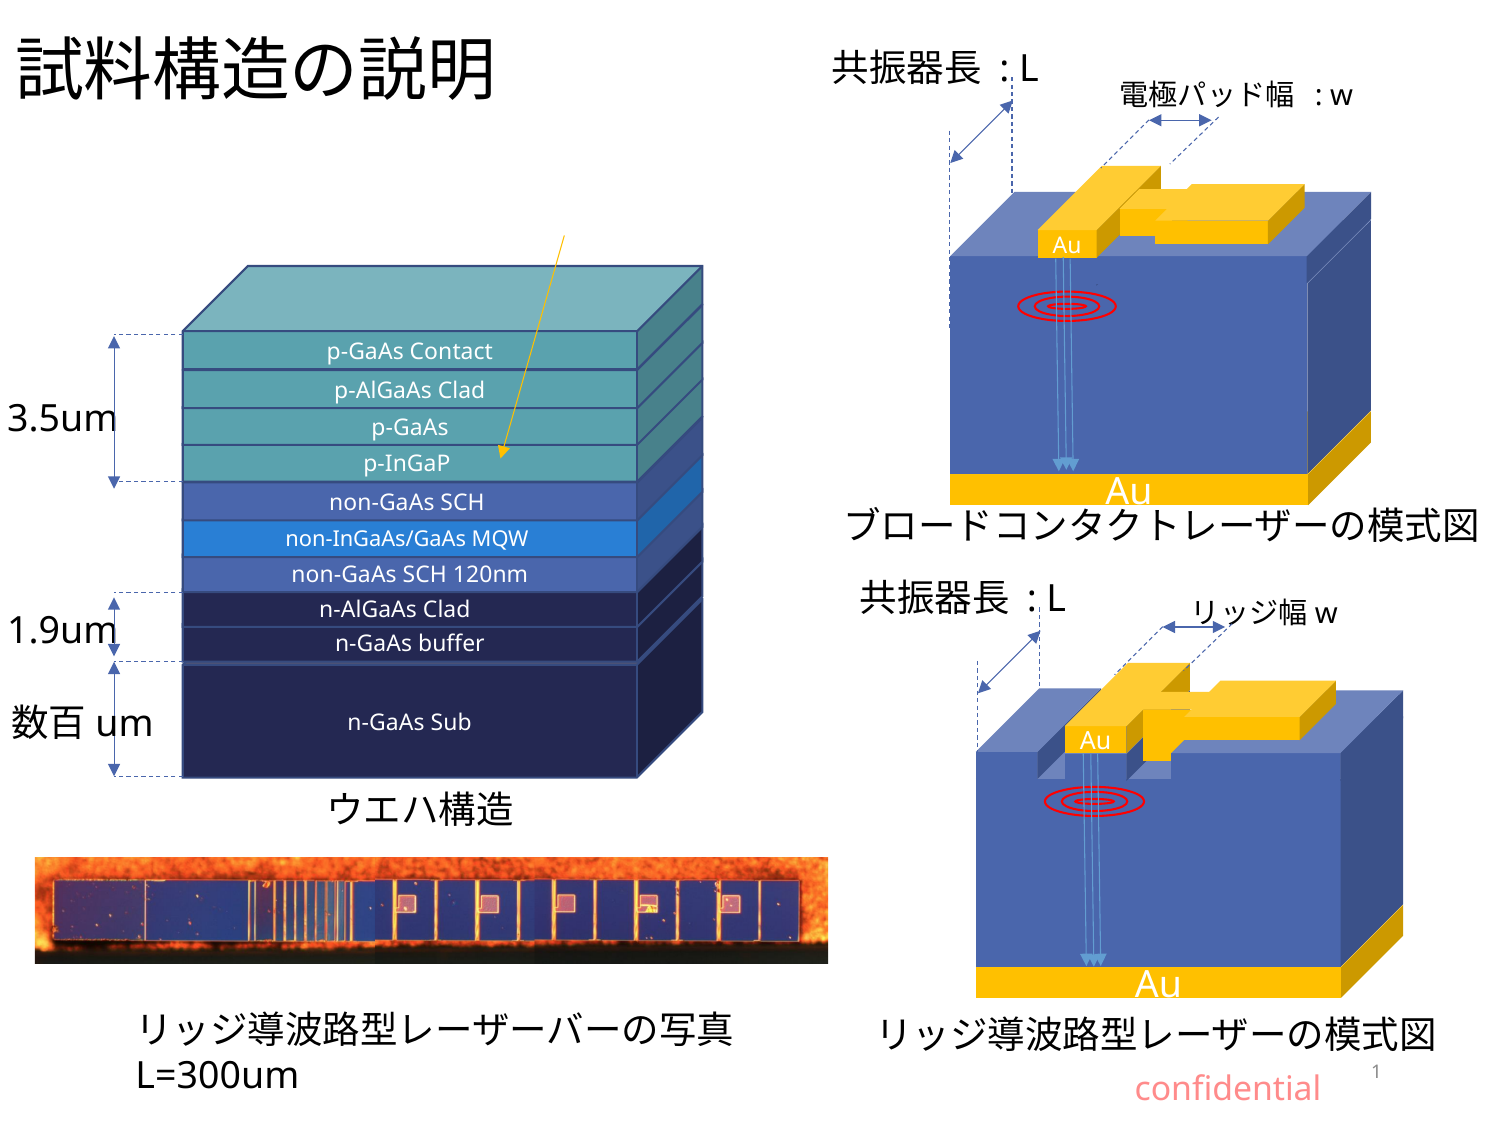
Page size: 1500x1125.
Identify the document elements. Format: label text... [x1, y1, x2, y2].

text_box リッジ導波路型レーザーバーの写真 L=300um [120, 999, 966, 1104]
title 試料構造の説明 [0, 18, 1294, 127]
picture [34, 857, 829, 964]
slide_number 0 [1059, 1064, 1397, 1103]
footer confidential [975, 1065, 1482, 1125]
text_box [816, 36, 1391, 506]
text_box 共振器長 : L [844, 566, 1152, 627]
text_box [0, 235, 748, 845]
text_box リッジ導波路型レーザーの模式図 [860, 1003, 1500, 1064]
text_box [975, 586, 1404, 998]
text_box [977, 630, 1041, 694]
text_box ブロードコンタクトレーザーの模式図 [828, 494, 1500, 554]
